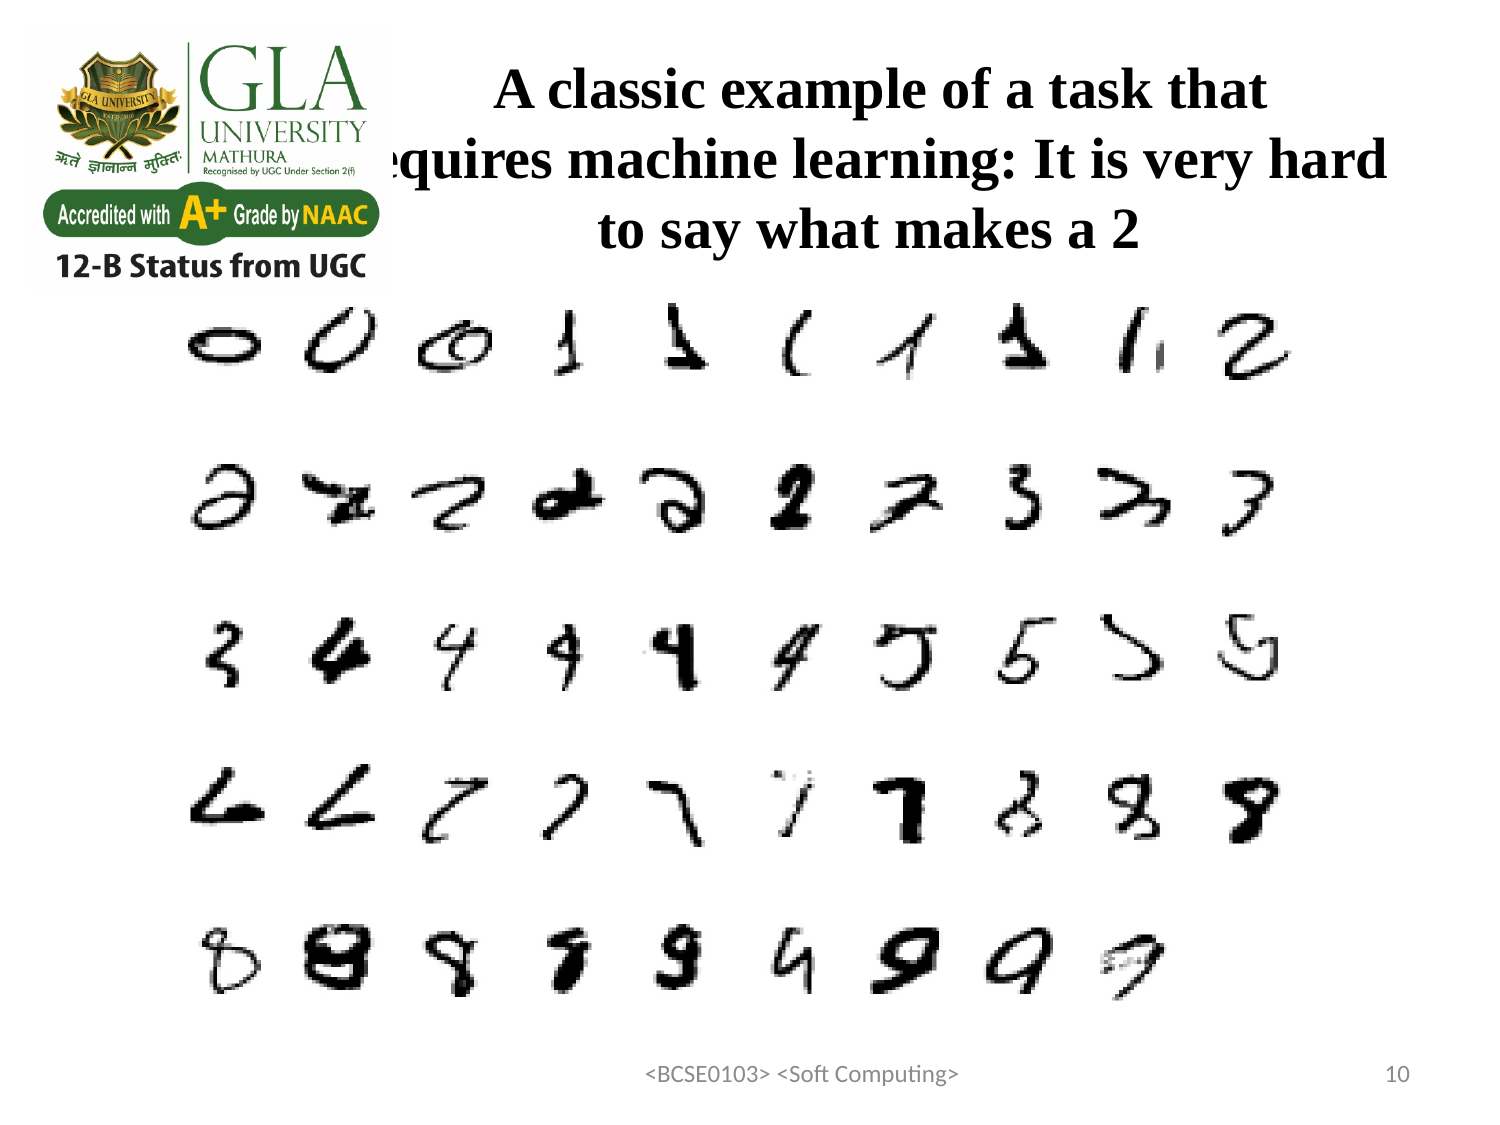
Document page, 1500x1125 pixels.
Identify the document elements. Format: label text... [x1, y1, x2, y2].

picture [29, 28, 393, 291]
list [170, 262, 1306, 1006]
title A classic example of a task that requires machine learning: It is very hard to say what makes a 2 [396, 78, 1425, 233]
slide_number 10 [1074, 1042, 1425, 1103]
footer <BCSE0103> <Soft Computing> [512, 1042, 1074, 1103]
